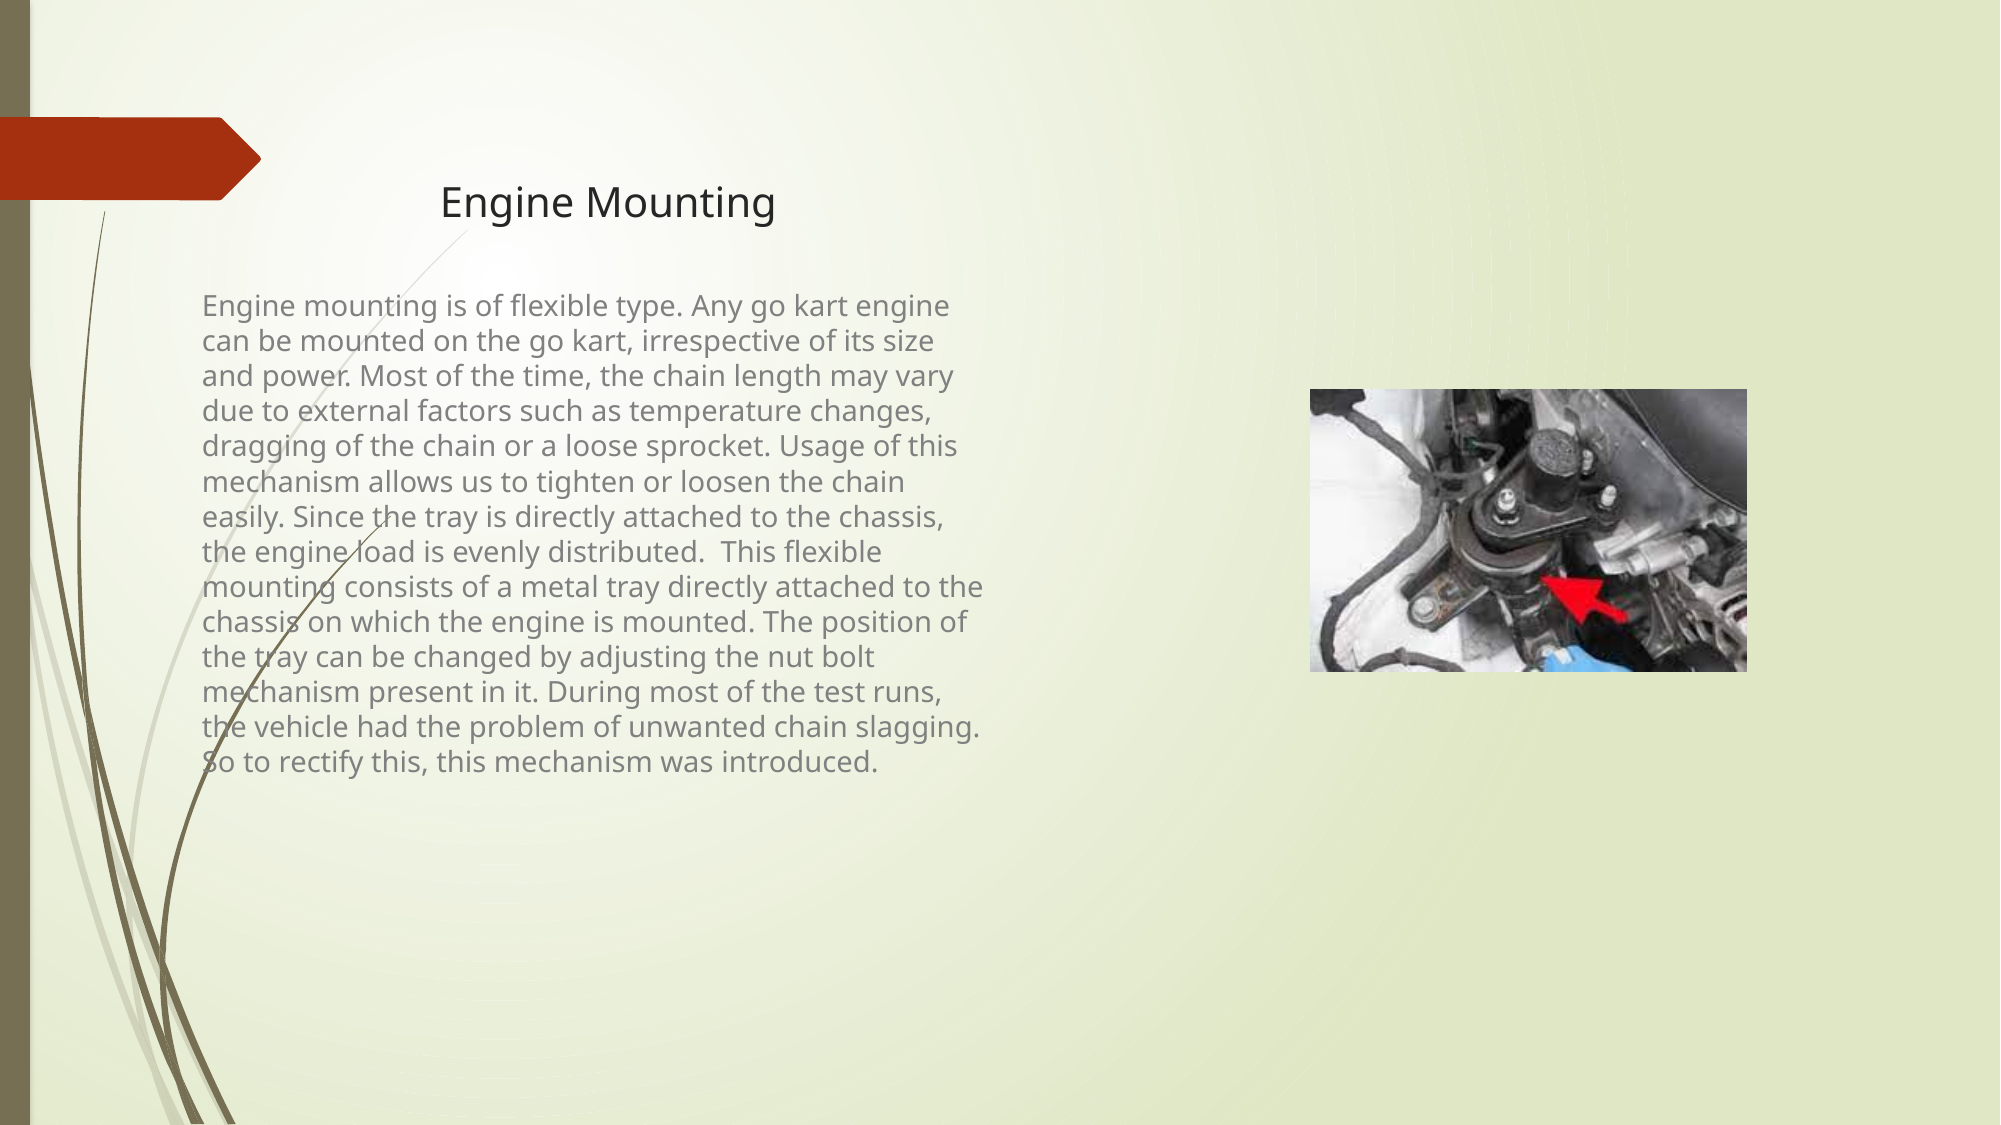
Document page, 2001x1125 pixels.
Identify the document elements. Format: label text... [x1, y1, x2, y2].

title Engine Mounting [424, 73, 1000, 234]
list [1310, 388, 1747, 673]
list Engine mounting is of flexible type. Any go kart engine can be mounted on the go kart, irrespective of its size and power. Most of the time, the chain length may vary due to external factors such as temperature changes, dragging of the chain or a loose sprocket. Usage of this mechanism allows us to tighten or loosen the chain easily. Since the tray is directly attached to the chassis, the engine load is evenly distributed. This flexible mounting consists of a metal tray directly attached to the chassis on which the engine is mounted. The position of the tray can be changed by adjusting the nut bolt mechanism present in it. During most of the test runs, the vehicle had the problem of unwanted chain slagging. So to rectify this, this mechanism was introduced. [186, 279, 1000, 1020]
